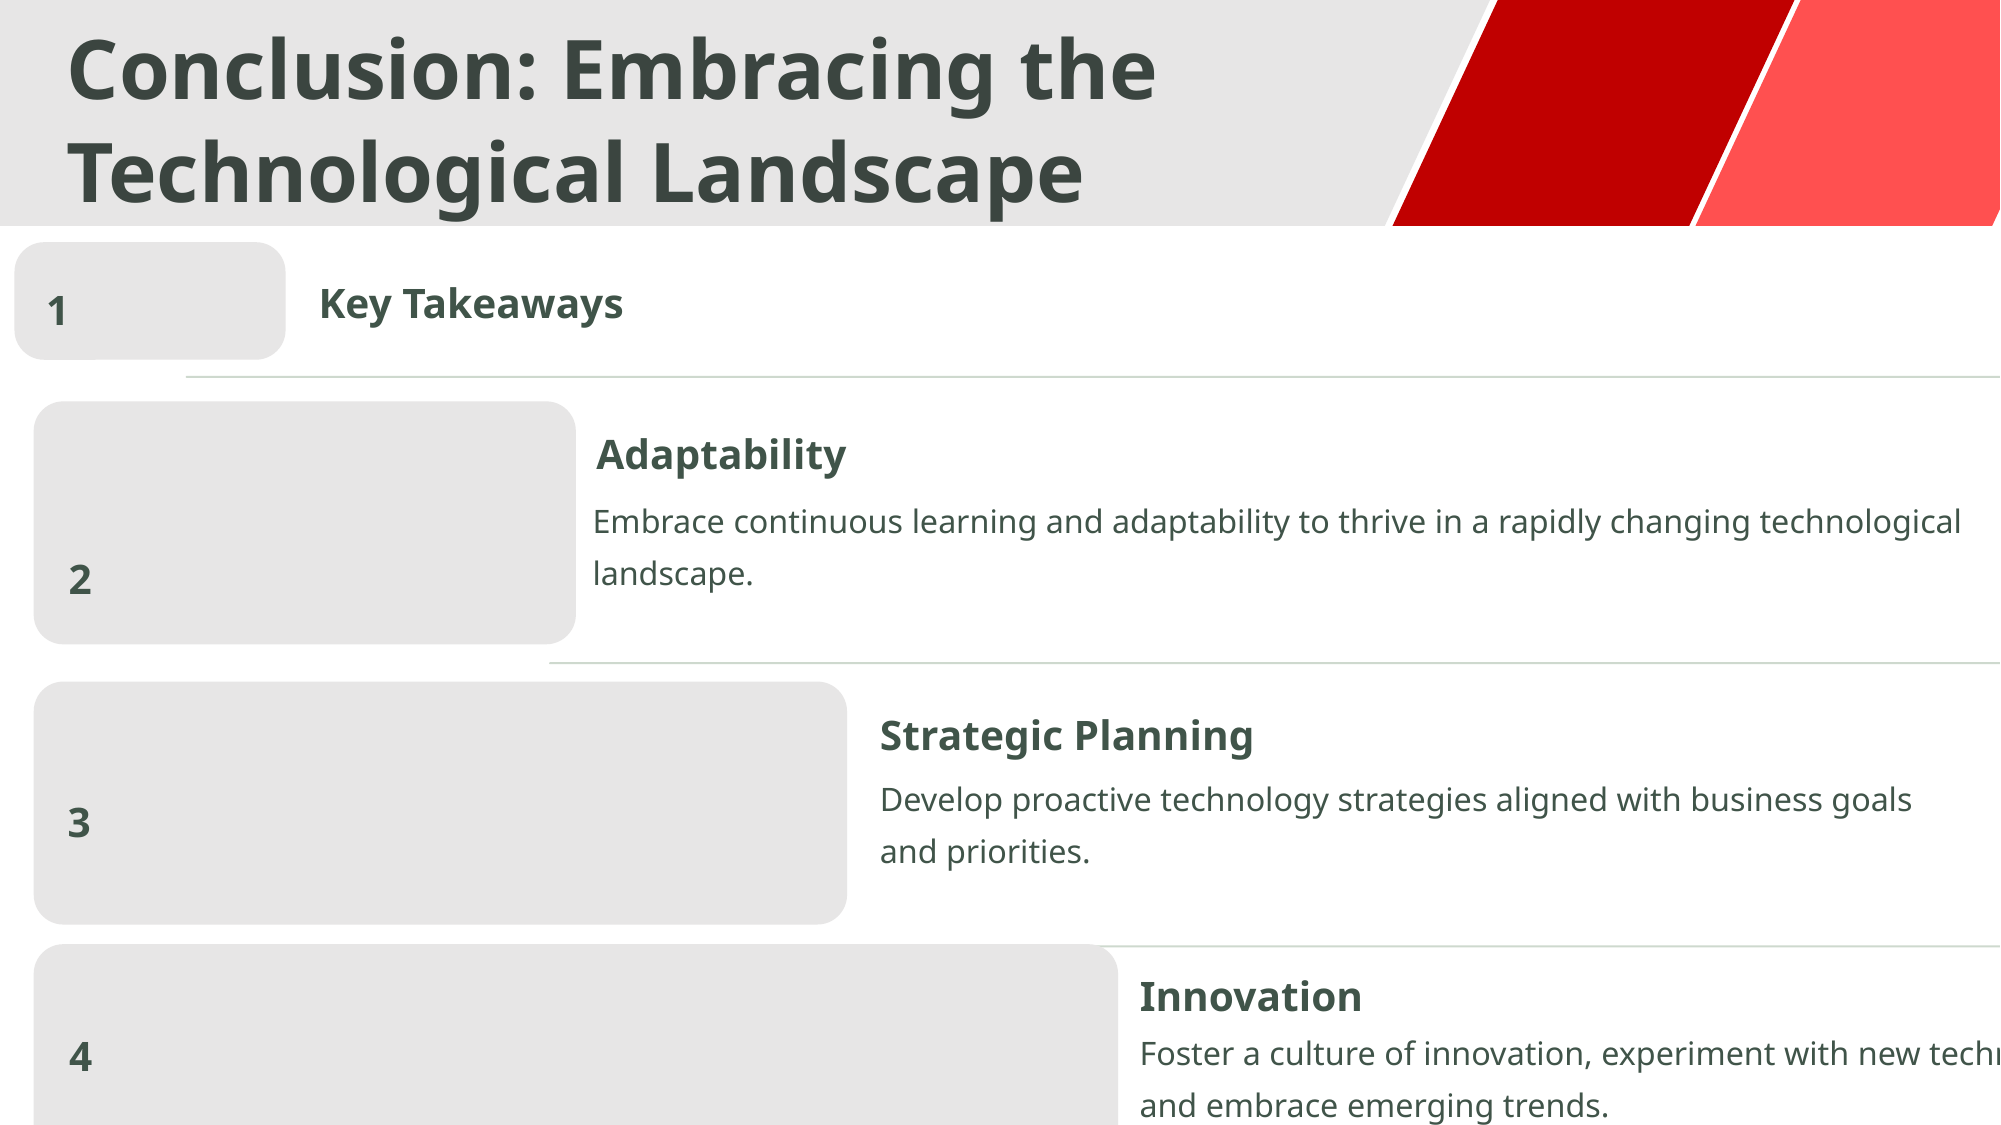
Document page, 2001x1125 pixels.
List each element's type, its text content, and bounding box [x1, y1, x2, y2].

text_box 1 [47, 267, 69, 334]
text_box Innovation [1139, 968, 1553, 1019]
text_box Strategic Planning [880, 707, 1293, 760]
text_box 2 [66, 536, 94, 603]
text_box [33, 944, 1119, 1125]
text_box Foster a culture of innovation, experiment with new technologies, and embrace emerging trends. [1139, 1019, 2000, 1125]
text_box [14, 242, 286, 360]
text_box 3 [66, 779, 92, 846]
text_box 4 [66, 1014, 95, 1081]
text_box [33, 401, 576, 645]
text_box [33, 681, 848, 925]
text_box [1695, 0, 2000, 226]
text_box Key Takeaways [318, 275, 642, 327]
text_box [0, 0, 1491, 226]
text_box Conclusion: Embracing the Technological Landscape [66, 12, 1346, 144]
text_box Adaptability [596, 426, 1010, 479]
text_box Embrace continuous learning and adaptability to thrive in a rapidly changing technological landscape. [592, 487, 2000, 594]
text_box Develop proactive technology strategies aligned with business goals and priorities. [879, 766, 1966, 872]
text_box [1392, 0, 1795, 226]
